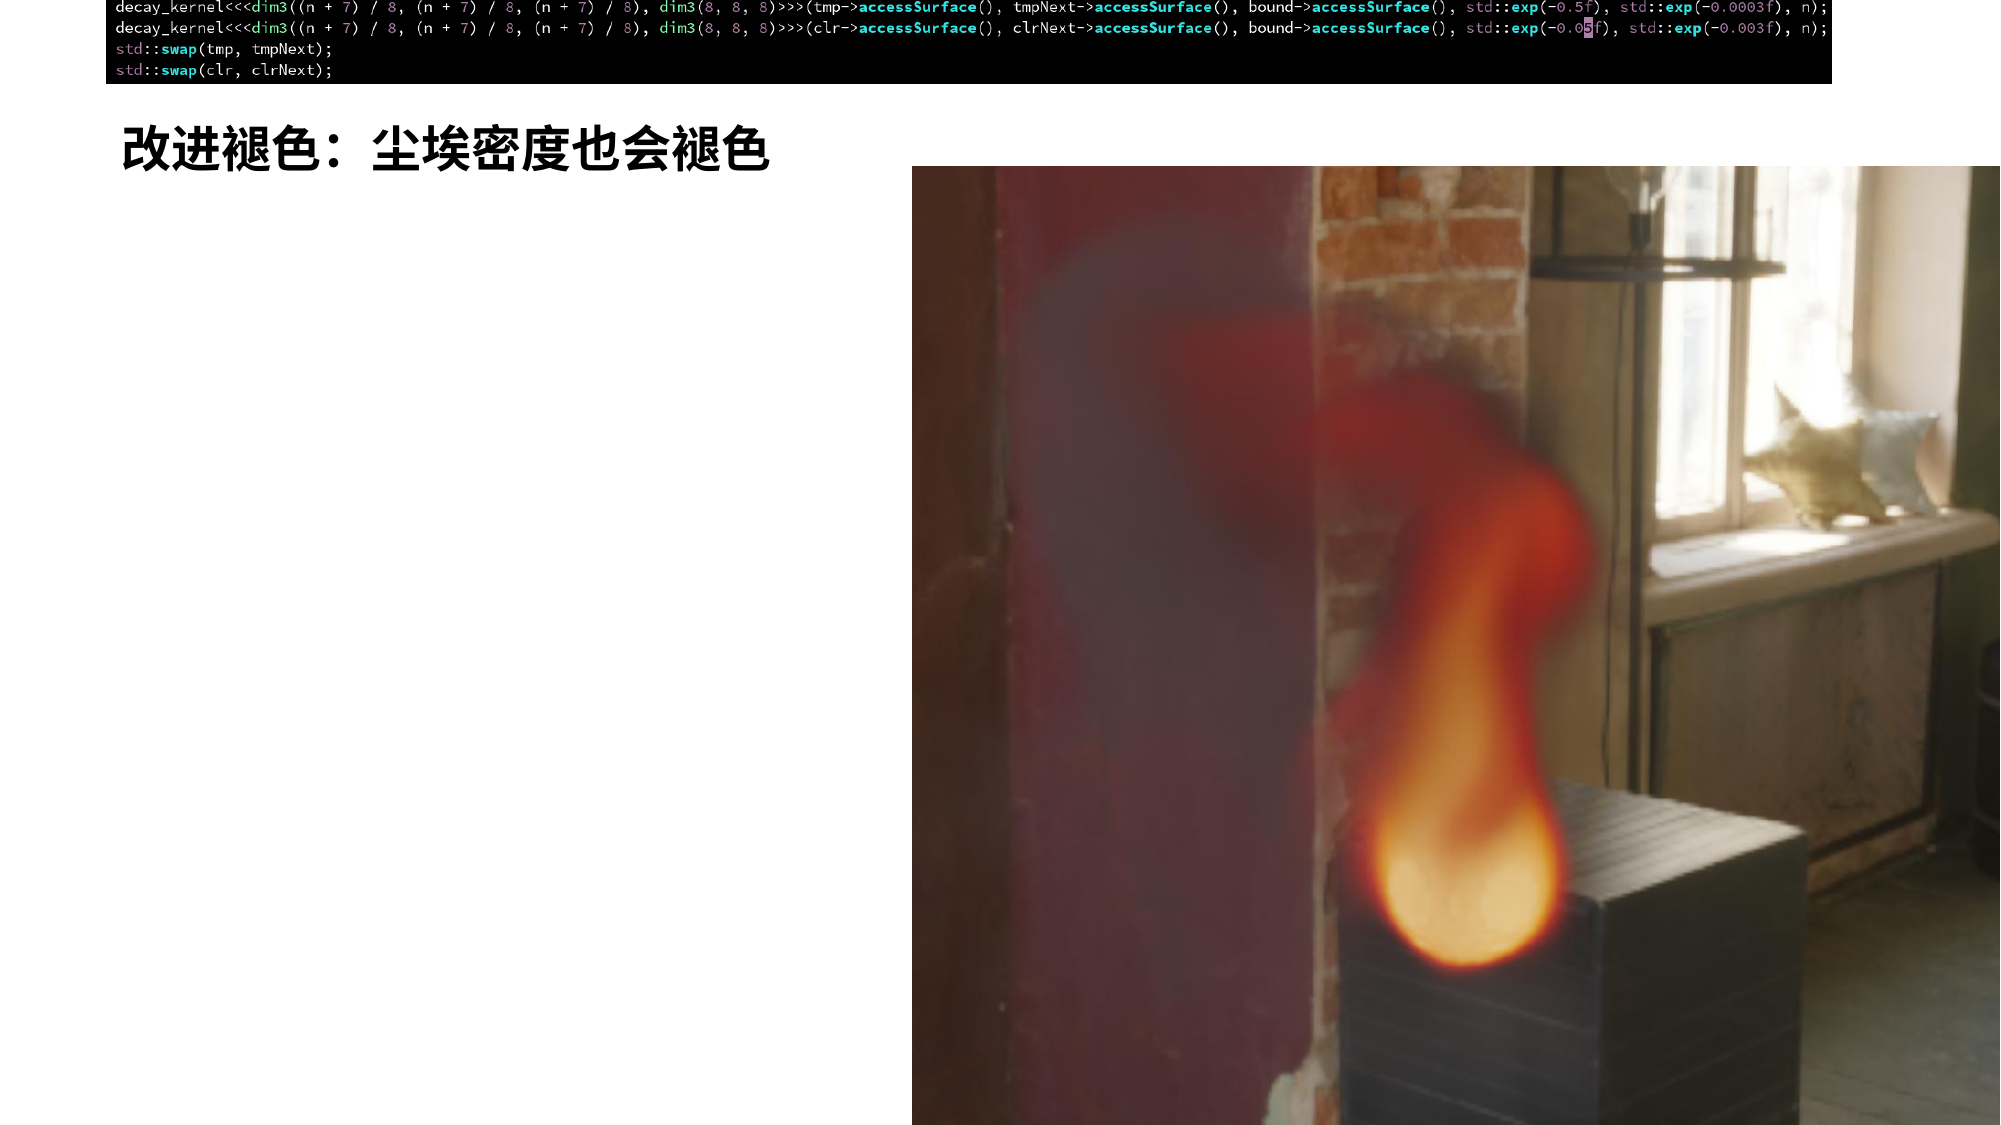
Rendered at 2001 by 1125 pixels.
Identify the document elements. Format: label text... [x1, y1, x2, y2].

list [106, 0, 1832, 84]
title 改进褪色：尘埃密度也会褪色 [106, 84, 1832, 260]
picture [912, 166, 2000, 1125]
